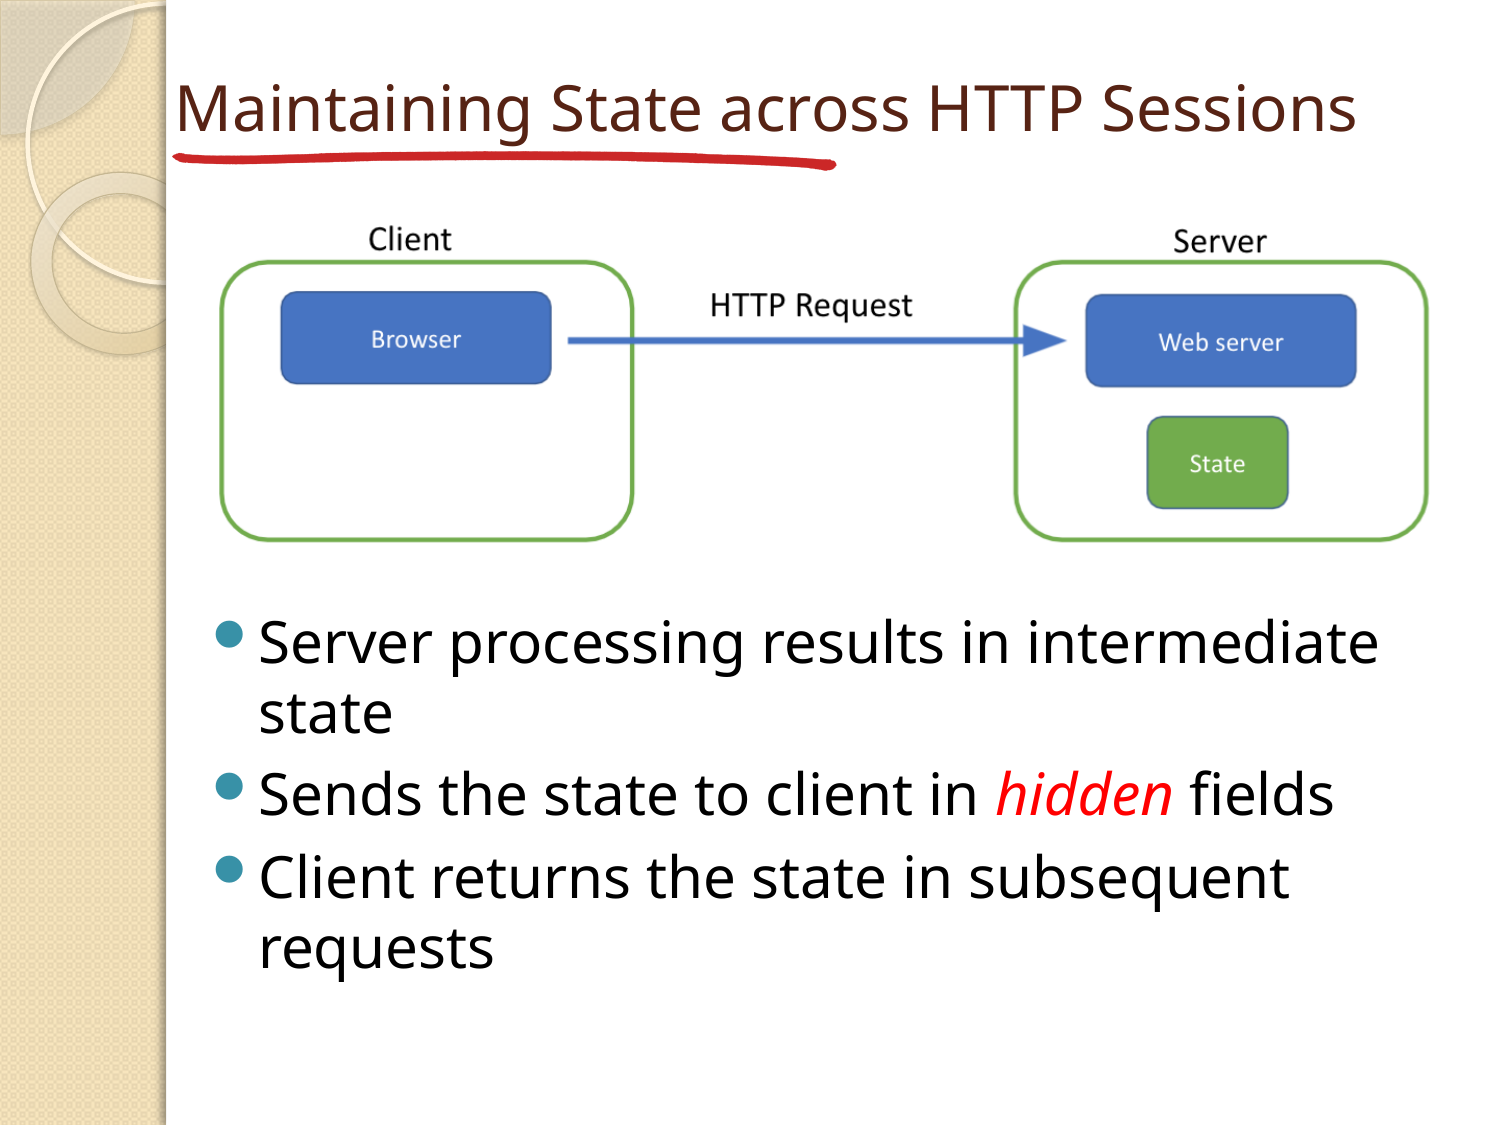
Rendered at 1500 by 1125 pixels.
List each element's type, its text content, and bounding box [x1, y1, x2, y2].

picture [211, 220, 1436, 557]
title Maintaining State across HTTP Sessions [160, 33, 1436, 180]
picture [169, 146, 845, 176]
text_box Server processing results in intermediate state Sends the state to client in hidden fields Client returns the state in subsequent requests [183, 597, 1459, 1125]
